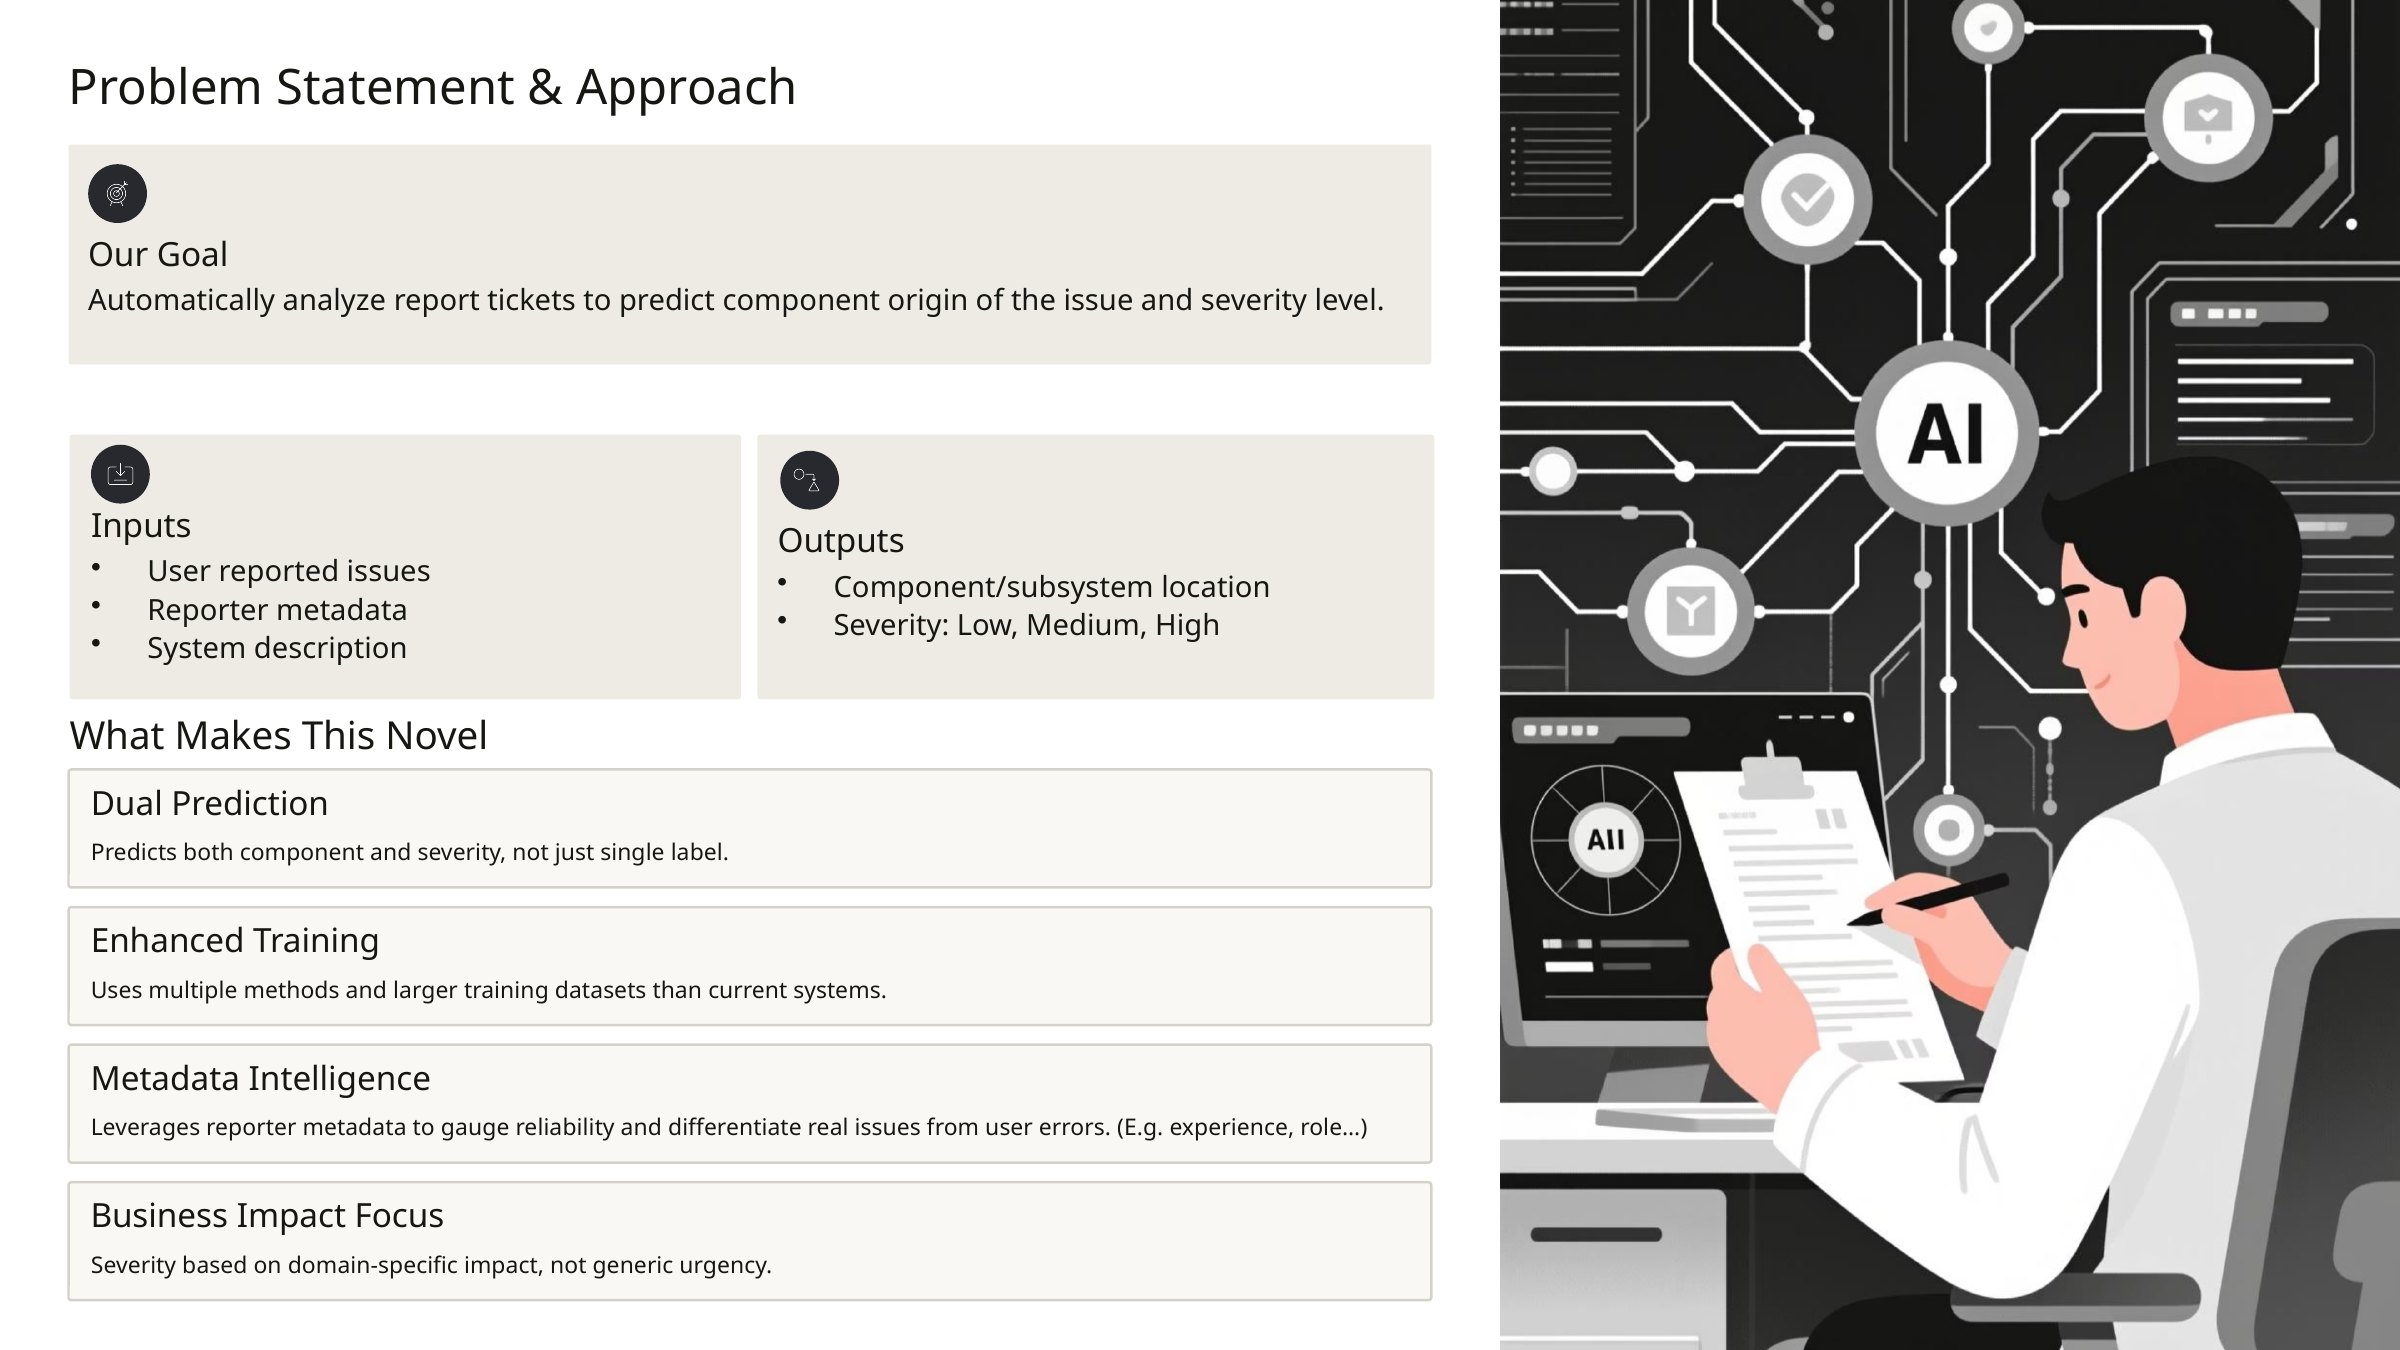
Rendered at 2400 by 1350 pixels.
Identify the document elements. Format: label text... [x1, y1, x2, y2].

text_box What Makes This Novel [69, 708, 494, 758]
text_box Severity based on domain-specific impact, not generic urgency. [90, 1246, 1410, 1279]
text_box Enhanced Training [90, 929, 336, 960]
text_box [91, 444, 150, 504]
text_box [88, 164, 147, 223]
text_box [780, 450, 840, 510]
text_box [68, 144, 1432, 365]
picture [1499, 0, 2400, 1350]
text_box Outputs [777, 529, 1023, 560]
text_box Automatically analyze report tickets to predict component origin of the issue and severity level. [88, 285, 1410, 348]
text_box [68, 1182, 1432, 1301]
text_box System description [91, 632, 724, 665]
text_box Component/subsystem location [777, 571, 1499, 603]
text_box Uses multiple methods and larger training datasets than current systems. [90, 971, 1410, 1003]
text_box Metadata Intelligence [90, 1066, 341, 1098]
text_box User reported issues [91, 556, 724, 588]
text_box Dual Prediction [90, 791, 336, 823]
text_box [68, 769, 1432, 888]
text_box [68, 907, 1432, 1026]
text_box Predicts both component and severity, not just single label. [90, 834, 1410, 866]
text_box Business Impact Focus [90, 1204, 355, 1235]
text_box [757, 434, 1435, 700]
text_box Reporter metadata [91, 594, 724, 626]
text_box Severity: Low, Medium, High [777, 609, 1499, 642]
text_box Problem Statement & Approach [68, 53, 807, 116]
text_box [69, 434, 742, 700]
picture [792, 466, 821, 494]
text_box Inputs [91, 513, 337, 545]
text_box [68, 1044, 1432, 1163]
picture [103, 179, 132, 208]
picture [106, 460, 135, 488]
text_box Our Goal [88, 242, 334, 274]
text_box Leverages reporter metadata to gauge reliability and differentiate real issues from user errors. (E.g. experience, role…) [90, 1109, 1410, 1141]
